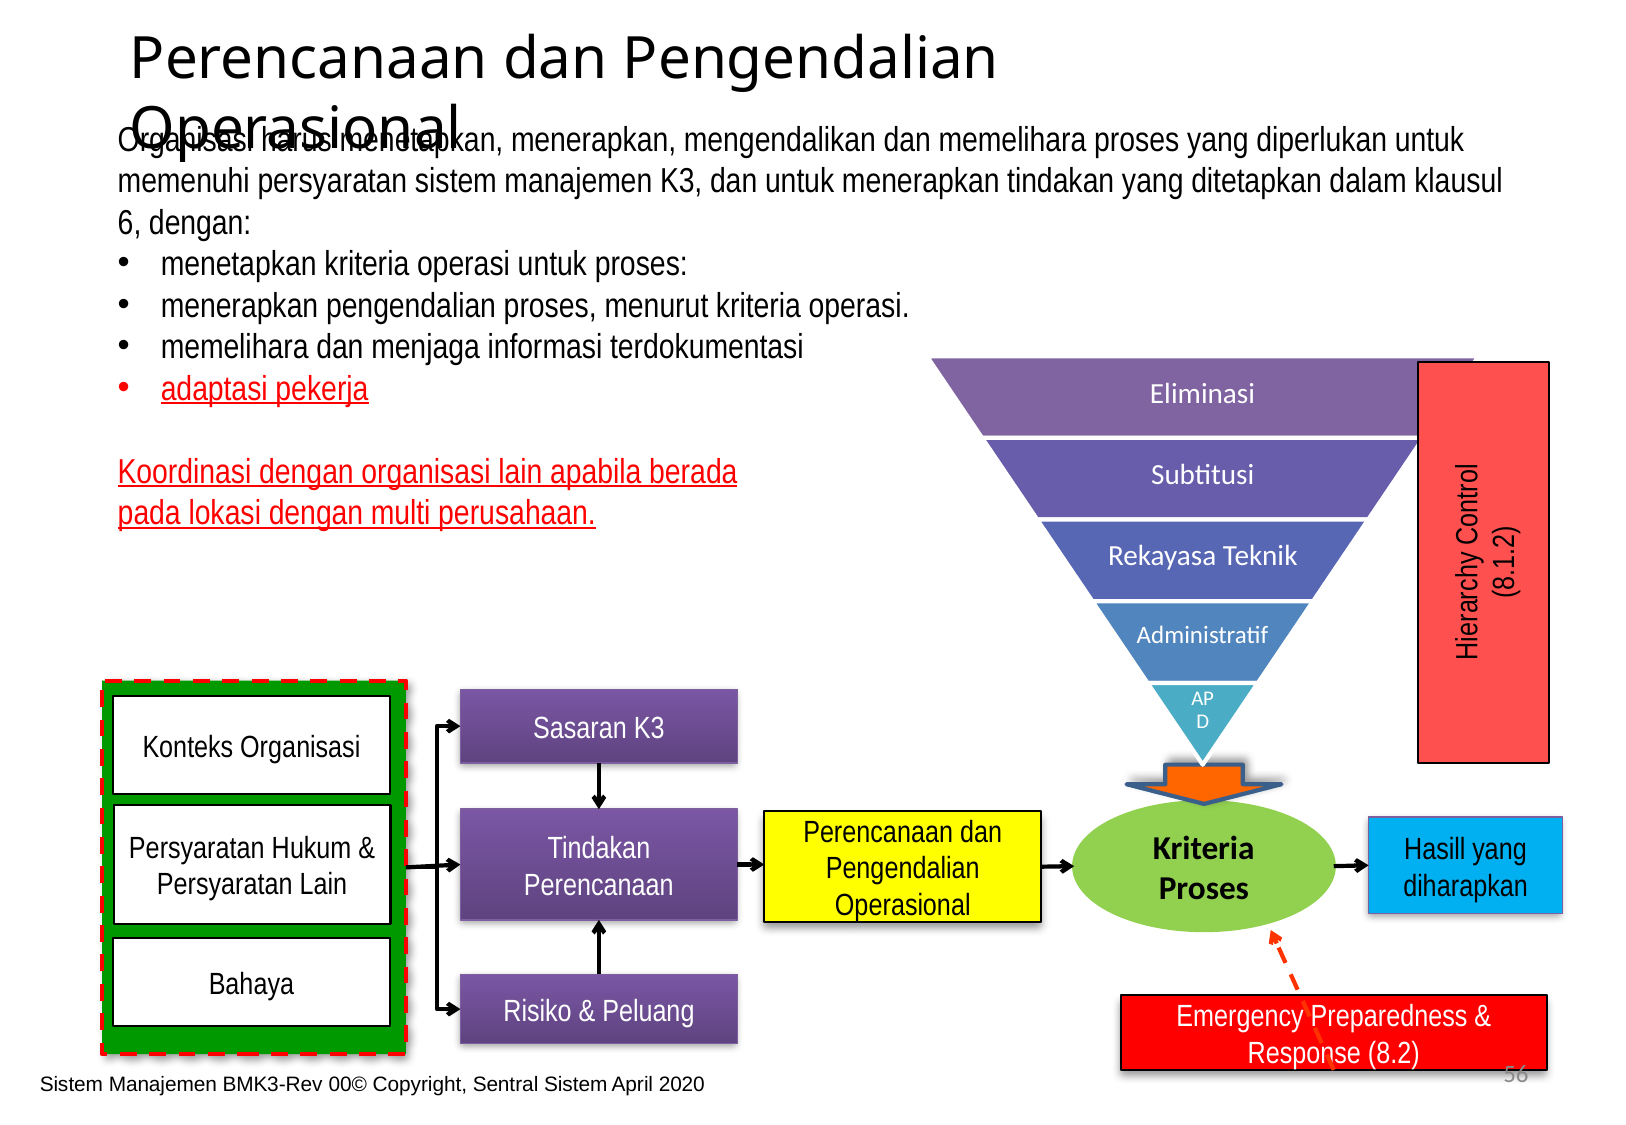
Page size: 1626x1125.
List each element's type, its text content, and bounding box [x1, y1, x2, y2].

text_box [101, 680, 407, 1055]
text_box [1124, 774, 1284, 806]
text_box Risiko & Peluang [460, 974, 738, 1044]
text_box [1270, 929, 1335, 1071]
text_box Hasill yang diharapkan [1368, 816, 1563, 914]
text_box Perencanaan dan Pengendalian Operasional [113, 11, 1304, 170]
text_box Tindakan Perencanaan [465, 808, 738, 921]
text_box Emergency Preparedness & Response (8.2) [1119, 993, 1265, 1072]
slide_number 56 [1164, 1042, 1544, 1103]
text_box Sistem Manajemen BMK3-Rev 00© Copyright, Sentral Sistem April 2020 [24, 1062, 813, 1123]
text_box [926, 355, 1479, 765]
text_box Organisasi harus menetapkan, menerapkan, mengendalikan dan memelihara proses yang diperlukan untuk memenuhi persyaratan sistem manajemen K3, dan untuk menerapkan tindakan yang ditetapkan dalam klausul 6, dengan: menetapkan kriteria operasi untuk proses: menerapkan pengendalian proses, menurut kriteria operasi. memelihara dan menjaga informasi terdokumentasi adaptasi pekerja Koordinasi dengan organisasi lain apabila berada pada lokasi dengan multi perusahaan. [102, 109, 1529, 539]
text_box Kriteria Proses [1072, 801, 1336, 933]
text_box Sasaran K3 [460, 689, 738, 764]
text_box Hierarchy Control (8.1.2) [1481, 359, 1551, 765]
text_box Emergency Preparedness & Response (8.2) [1340, 993, 1549, 1072]
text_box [405, 725, 461, 868]
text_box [405, 876, 461, 1010]
text_box Perencanaan dan Pengendalian Operasional [762, 809, 1043, 924]
